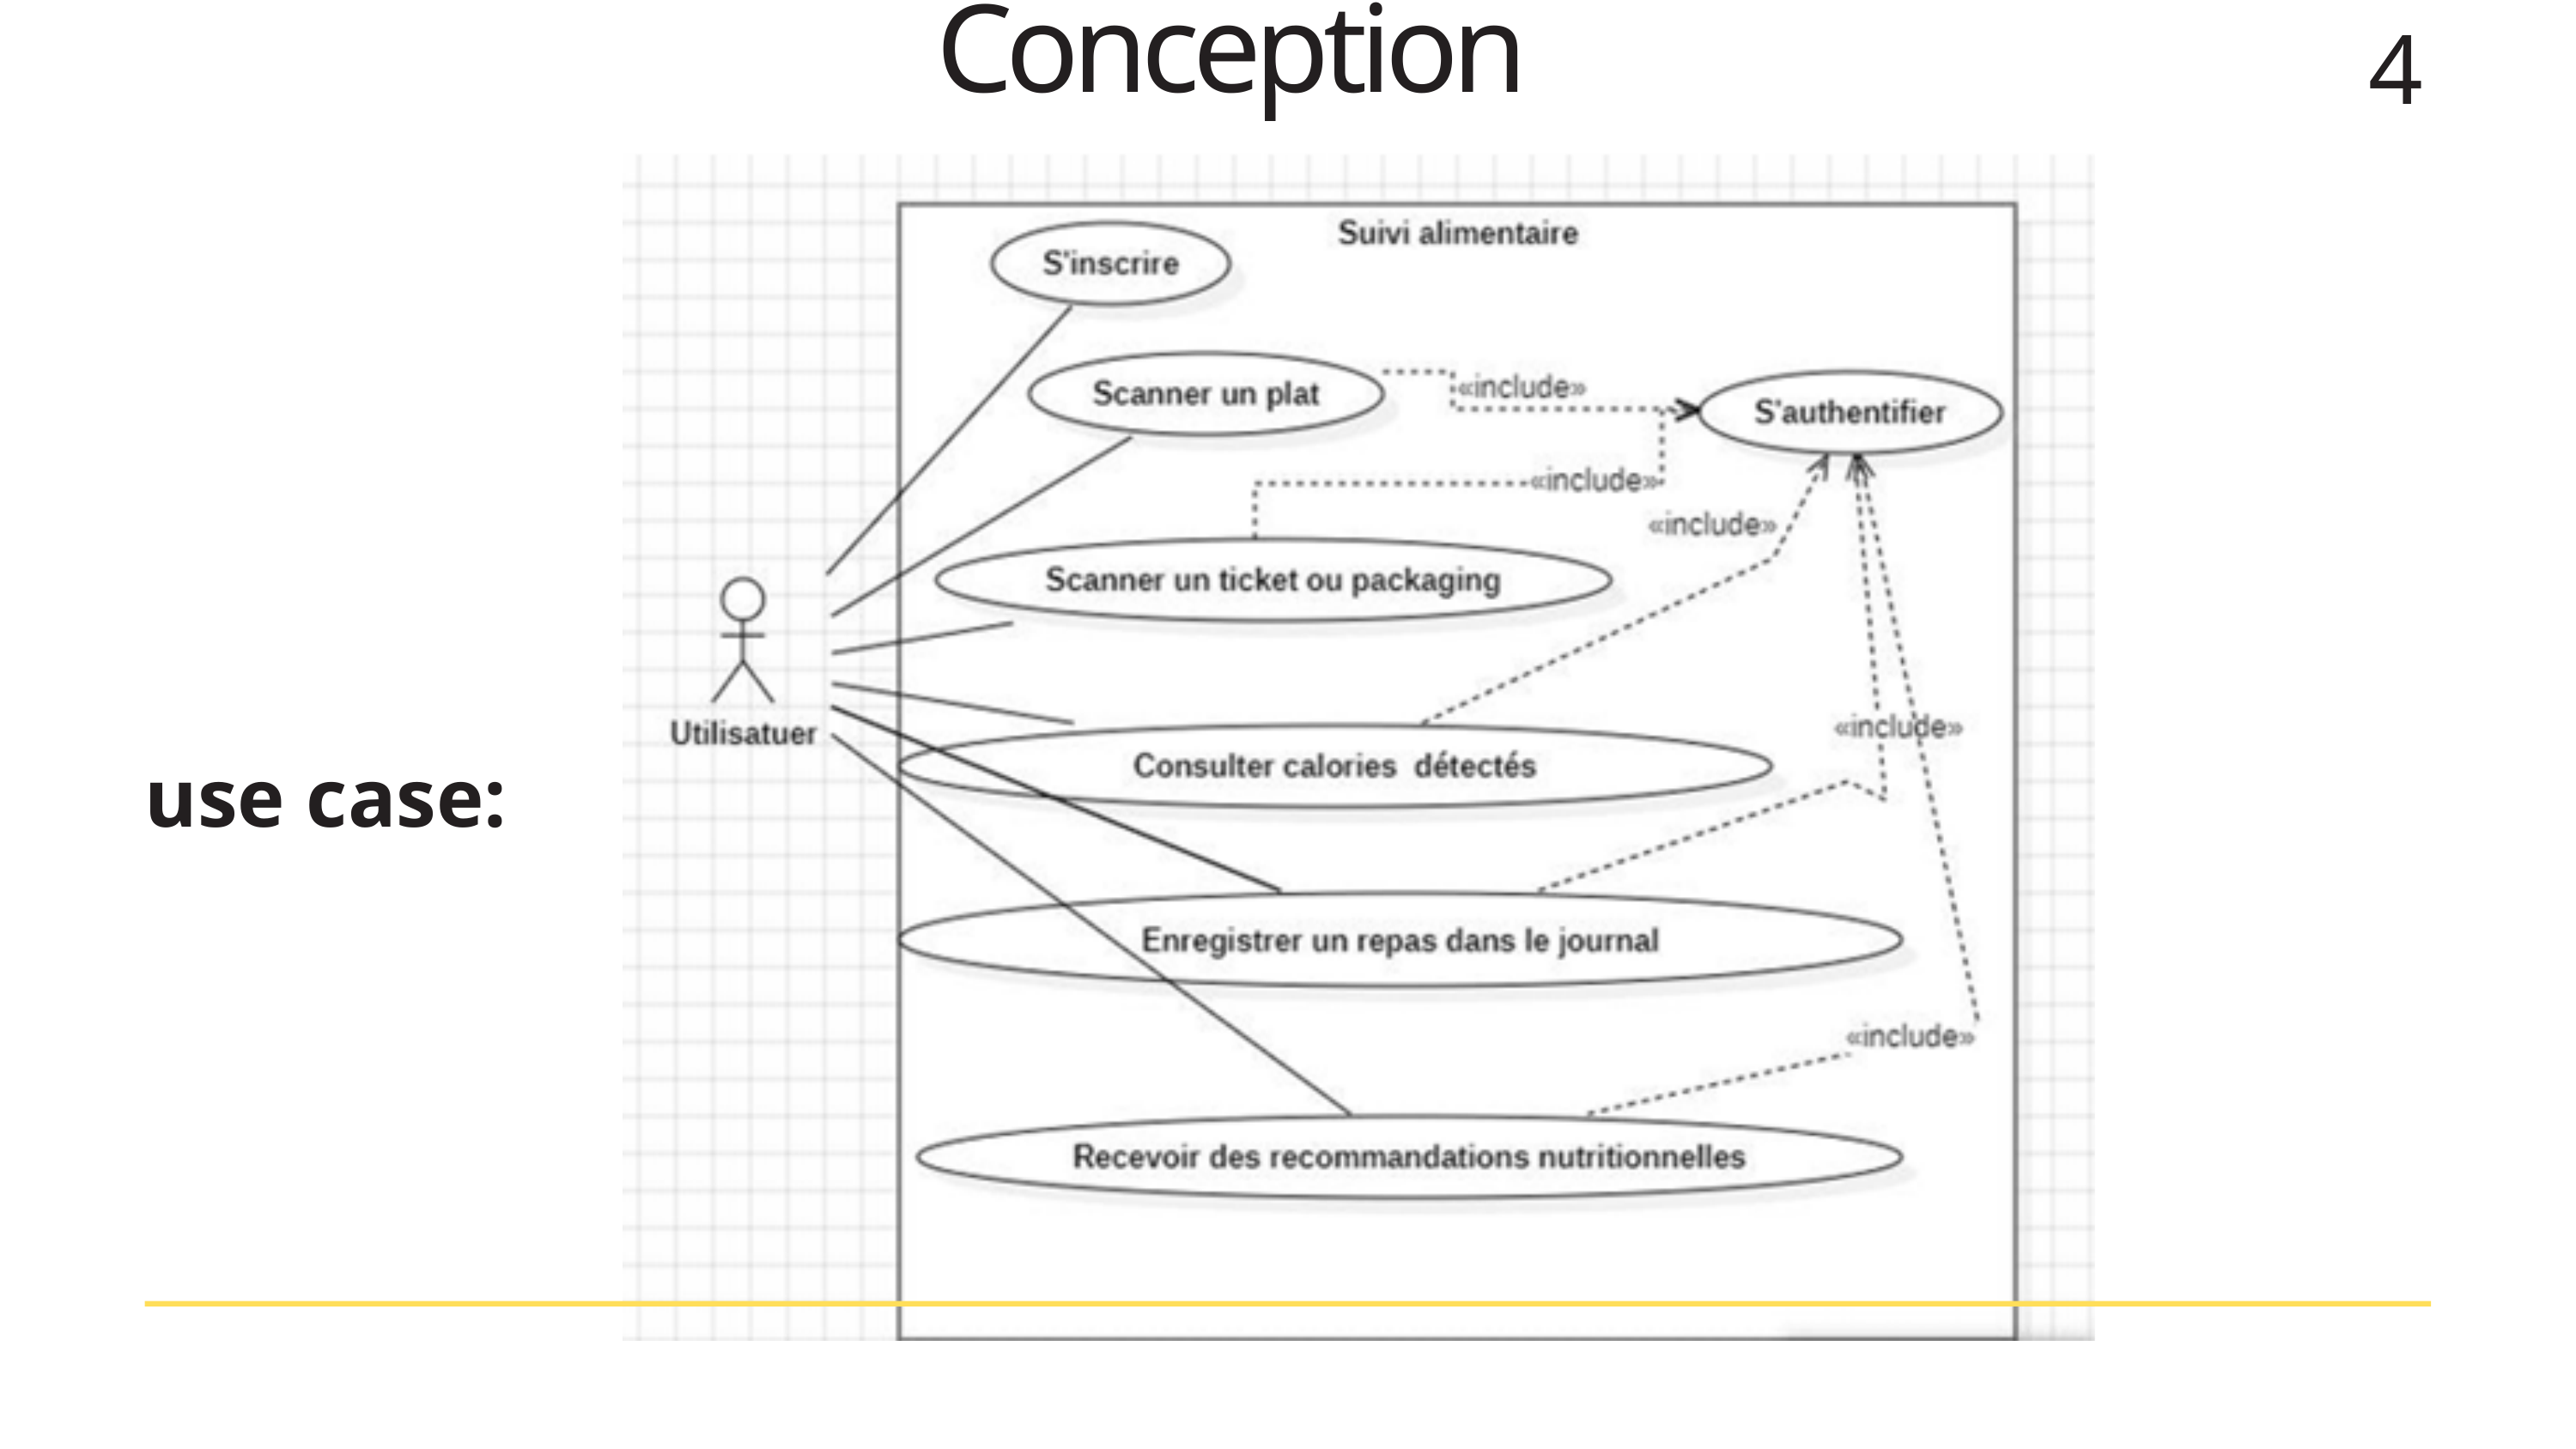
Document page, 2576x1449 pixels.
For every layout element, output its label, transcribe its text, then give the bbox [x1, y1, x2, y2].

text_box 4 [2368, 27, 2576, 124]
text_box Conception [936, 0, 2576, 117]
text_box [622, 144, 2095, 1341]
text_box use case: [144, 731, 617, 844]
